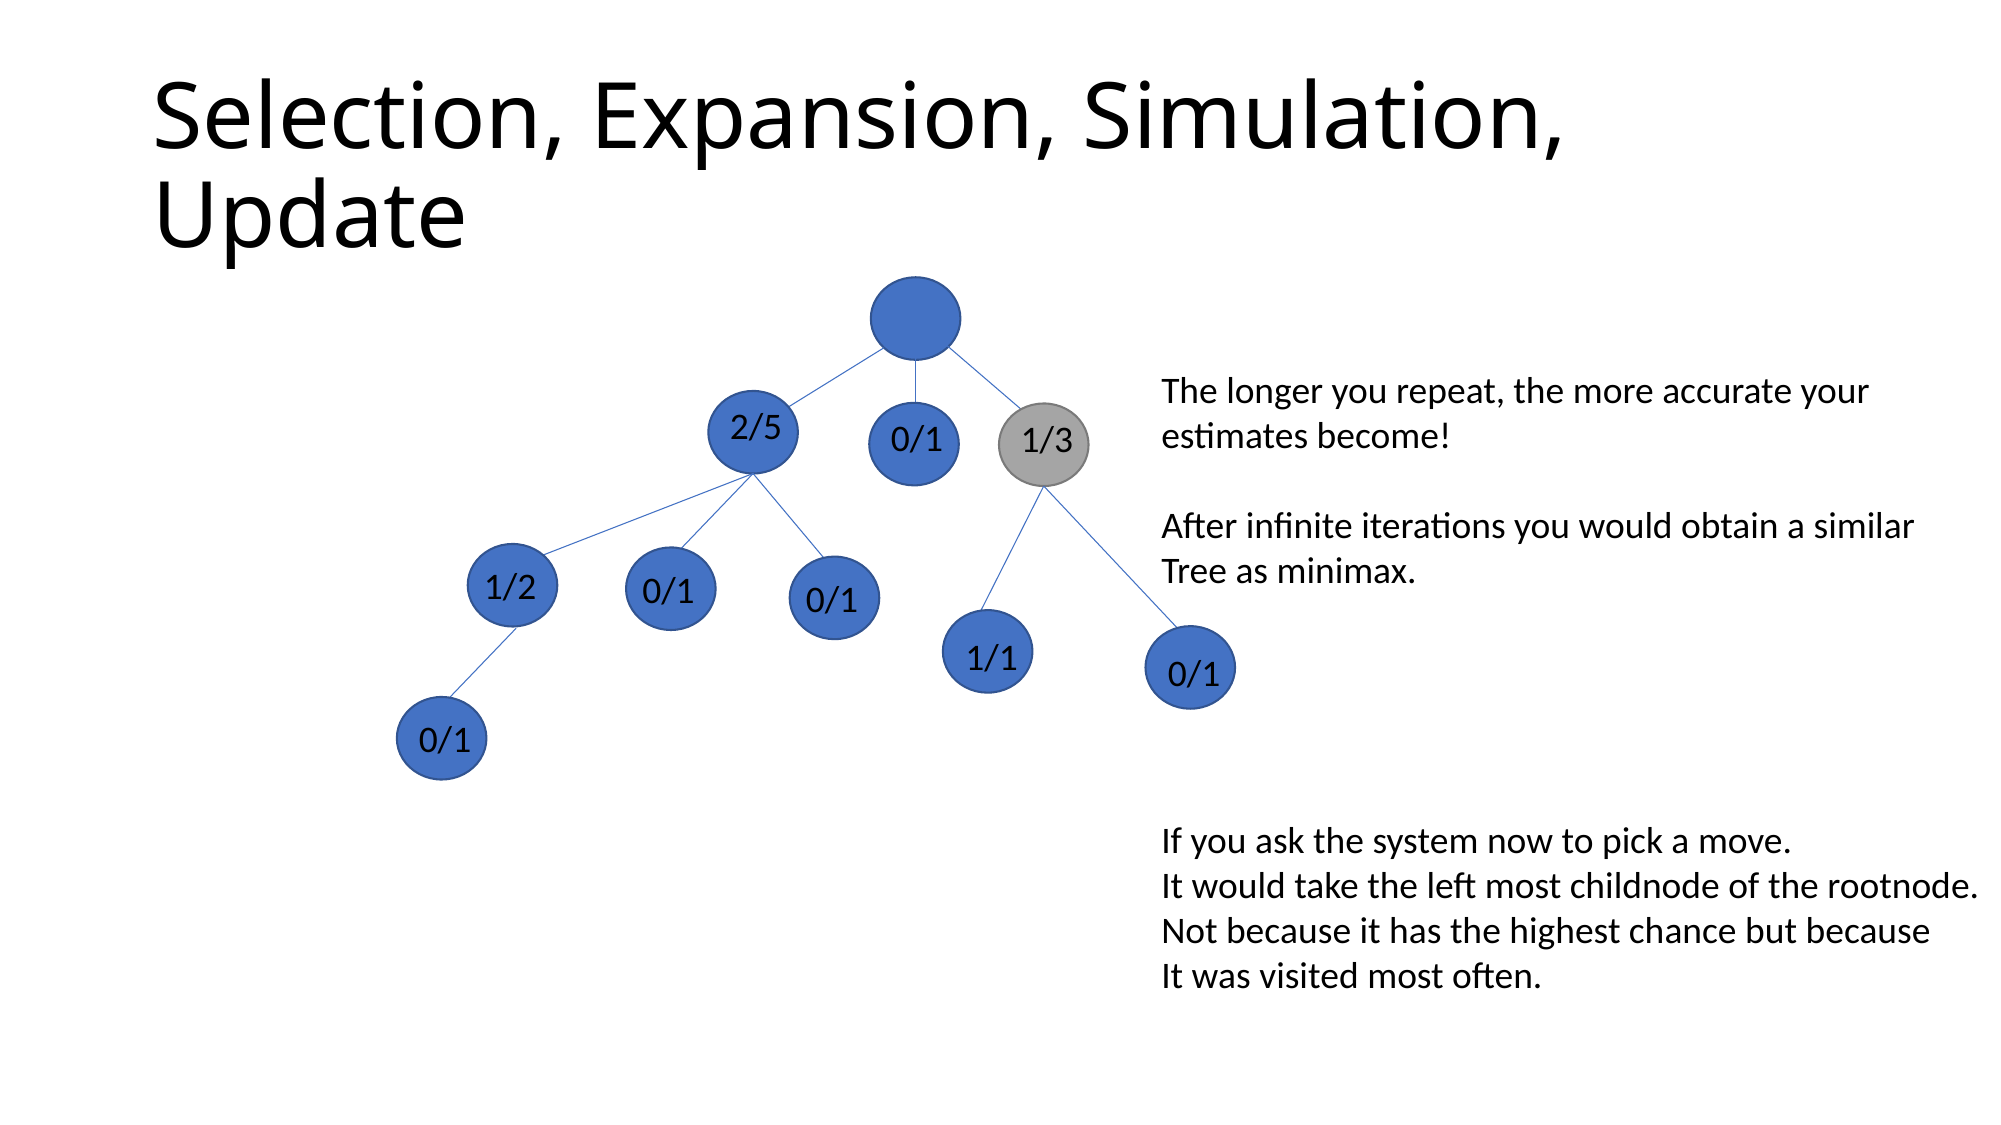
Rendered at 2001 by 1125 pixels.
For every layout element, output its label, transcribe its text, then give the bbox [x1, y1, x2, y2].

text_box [759, 347, 884, 425]
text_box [523, 473, 667, 563]
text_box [667, 473, 753, 563]
text_box [997, 433, 1083, 486]
text_box [1154, 625, 1226, 641]
text_box [409, 768, 475, 781]
text_box [638, 619, 703, 632]
text_box [1048, 402, 1065, 407]
text_box 1/3 [1005, 407, 1088, 467]
text_box 0/1 [791, 567, 874, 628]
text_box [430, 628, 517, 718]
text_box 0/1 [1153, 641, 1236, 702]
text_box [410, 697, 430, 707]
text_box 1/1 [950, 625, 1033, 686]
text_box [874, 576, 881, 620]
text_box 0/1 [627, 563, 710, 619]
text_box [552, 563, 559, 607]
text_box [1144, 642, 1153, 692]
text_box [802, 628, 867, 641]
text_box 0/1 [876, 406, 959, 467]
text_box [868, 425, 953, 487]
text_box 0/1 [403, 707, 487, 768]
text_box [972, 486, 1043, 627]
text_box [481, 542, 523, 554]
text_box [1043, 485, 1188, 639]
text_box [707, 408, 792, 473]
text_box 2/5 [715, 394, 798, 455]
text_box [753, 473, 833, 569]
text_box [1163, 702, 1217, 710]
text_box [961, 686, 1014, 694]
text_box The longer you repeat, the more accurate your estimates become! After infinite iterations you would obtain a similar Tree as minimax. If you ask the system now to pick a move. It would take the left most childnode of the rootnode. Not because it has the highest chance but because It was visited most often. [1146, 358, 2000, 1049]
text_box [941, 627, 950, 676]
text_box 1/2 [469, 554, 552, 615]
text_box [395, 715, 403, 761]
text_box [733, 389, 759, 394]
text_box [894, 401, 915, 406]
text_box [951, 611, 972, 625]
title Selection, Expansion, Simulation, Update [137, 59, 1863, 278]
text_box [710, 566, 717, 611]
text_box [915, 318, 1048, 433]
text_box [479, 615, 546, 628]
text_box [869, 276, 962, 361]
text_box [833, 555, 866, 567]
